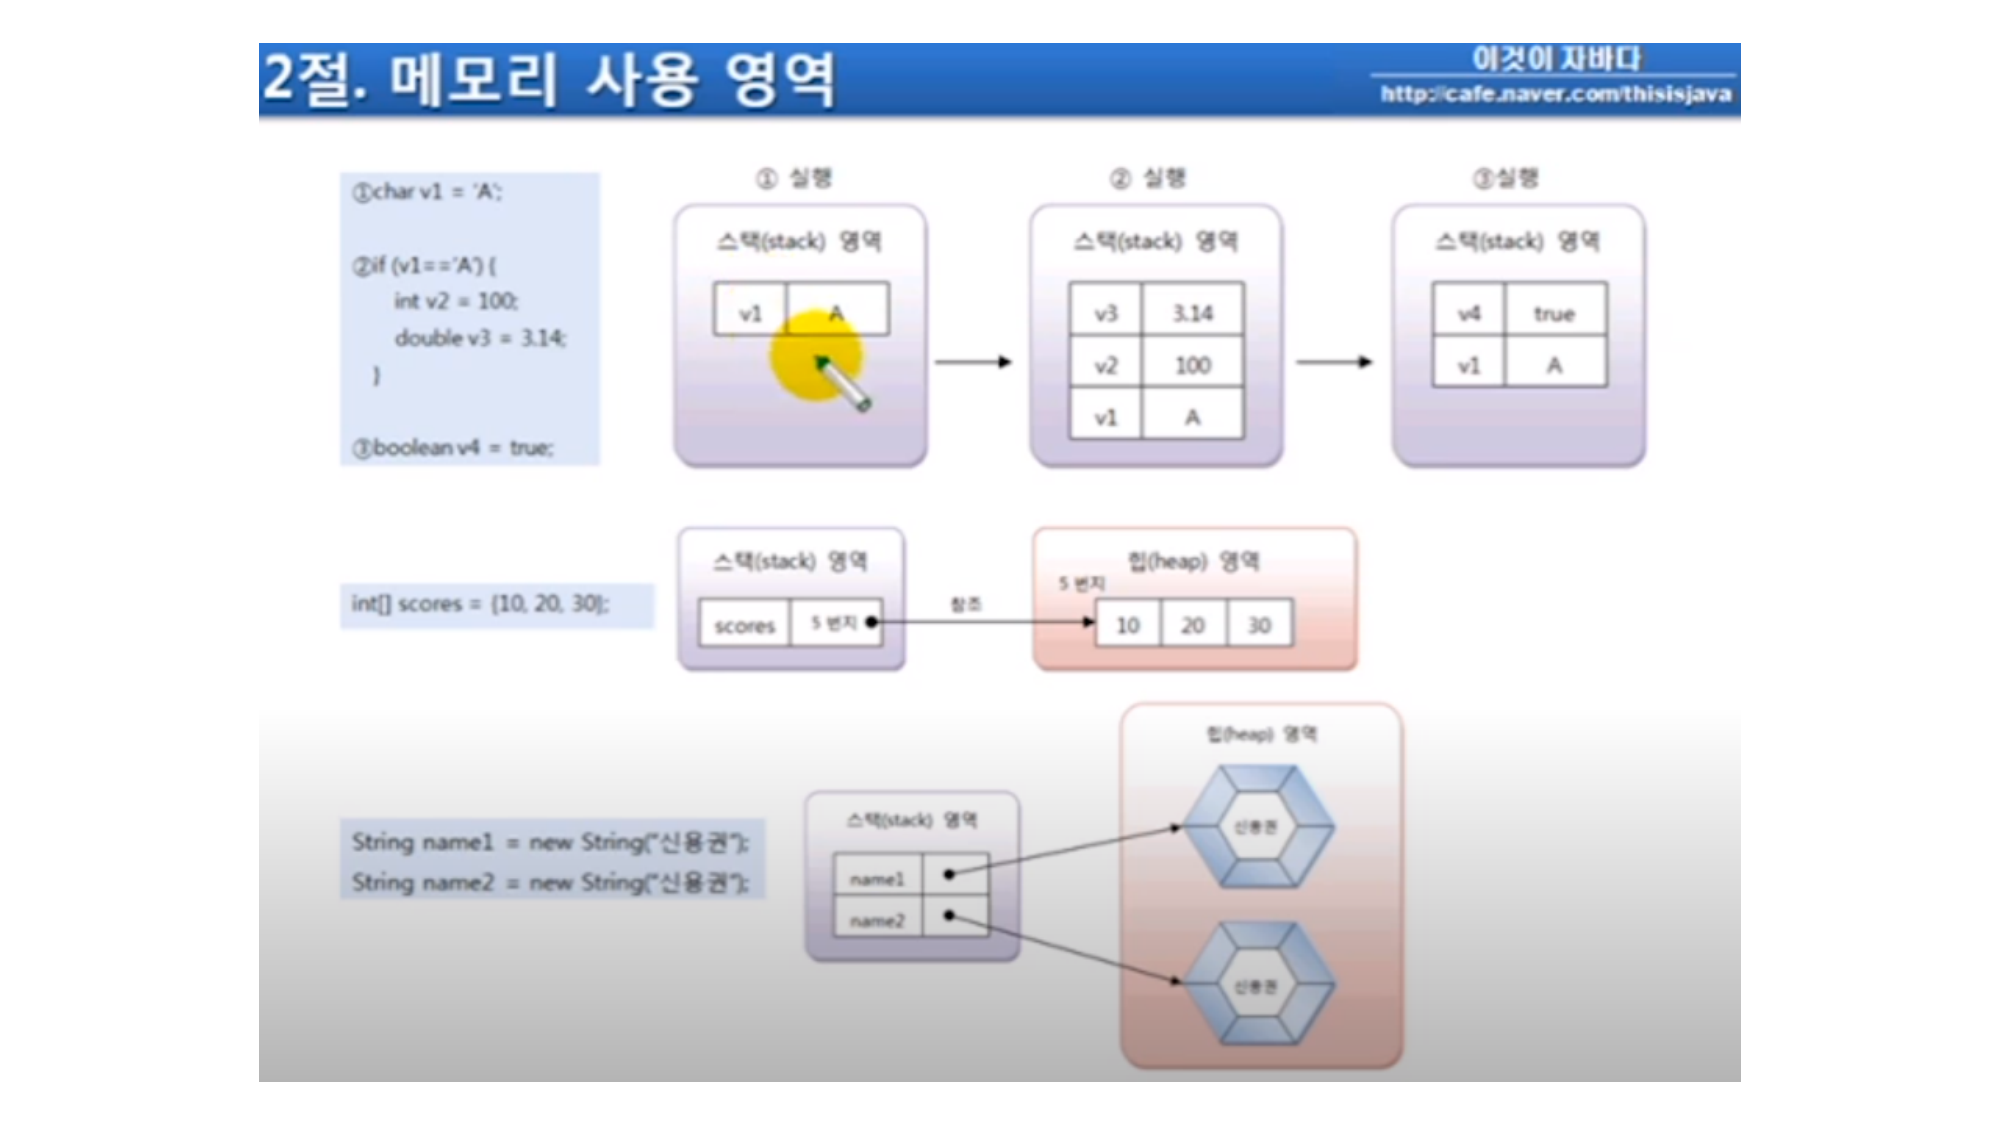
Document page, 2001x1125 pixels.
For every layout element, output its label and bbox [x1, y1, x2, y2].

picture [259, 43, 1741, 1082]
